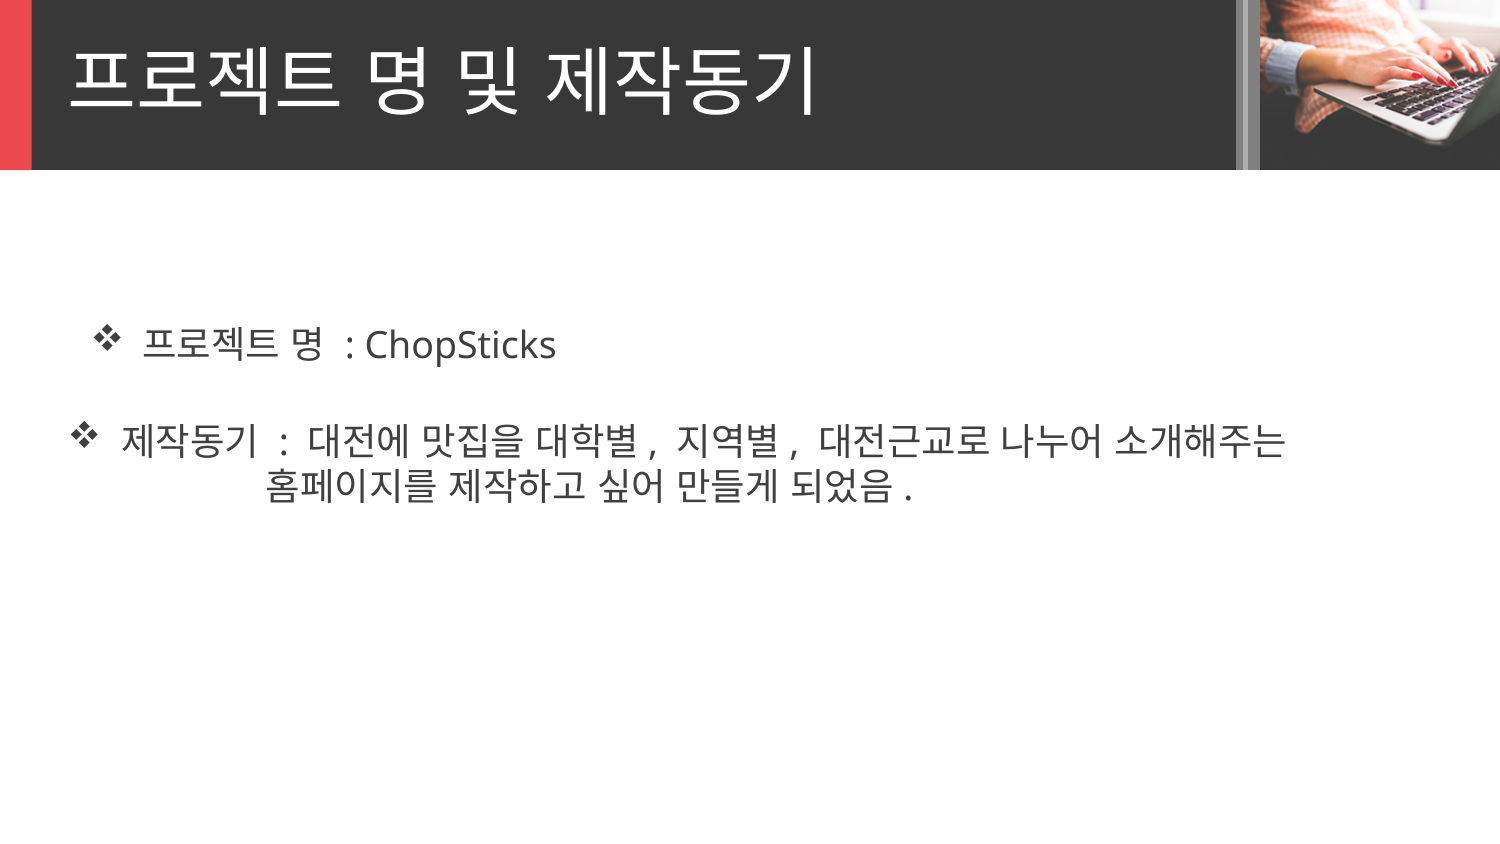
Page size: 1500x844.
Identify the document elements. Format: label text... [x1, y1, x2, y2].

picture [0, 0, 1500, 844]
list 프로젝트 명 및 제작동기 [53, 32, 1235, 127]
text_box 제작동기 : 대전에 맛집을 대학별, 지역별, 대전근교로 나누어 소개해주는 홈페이지를 제작하고 싶어 만들게 되었음. [53, 410, 1388, 515]
text_box 프로젝트 명 : ChopSticks [75, 268, 582, 373]
